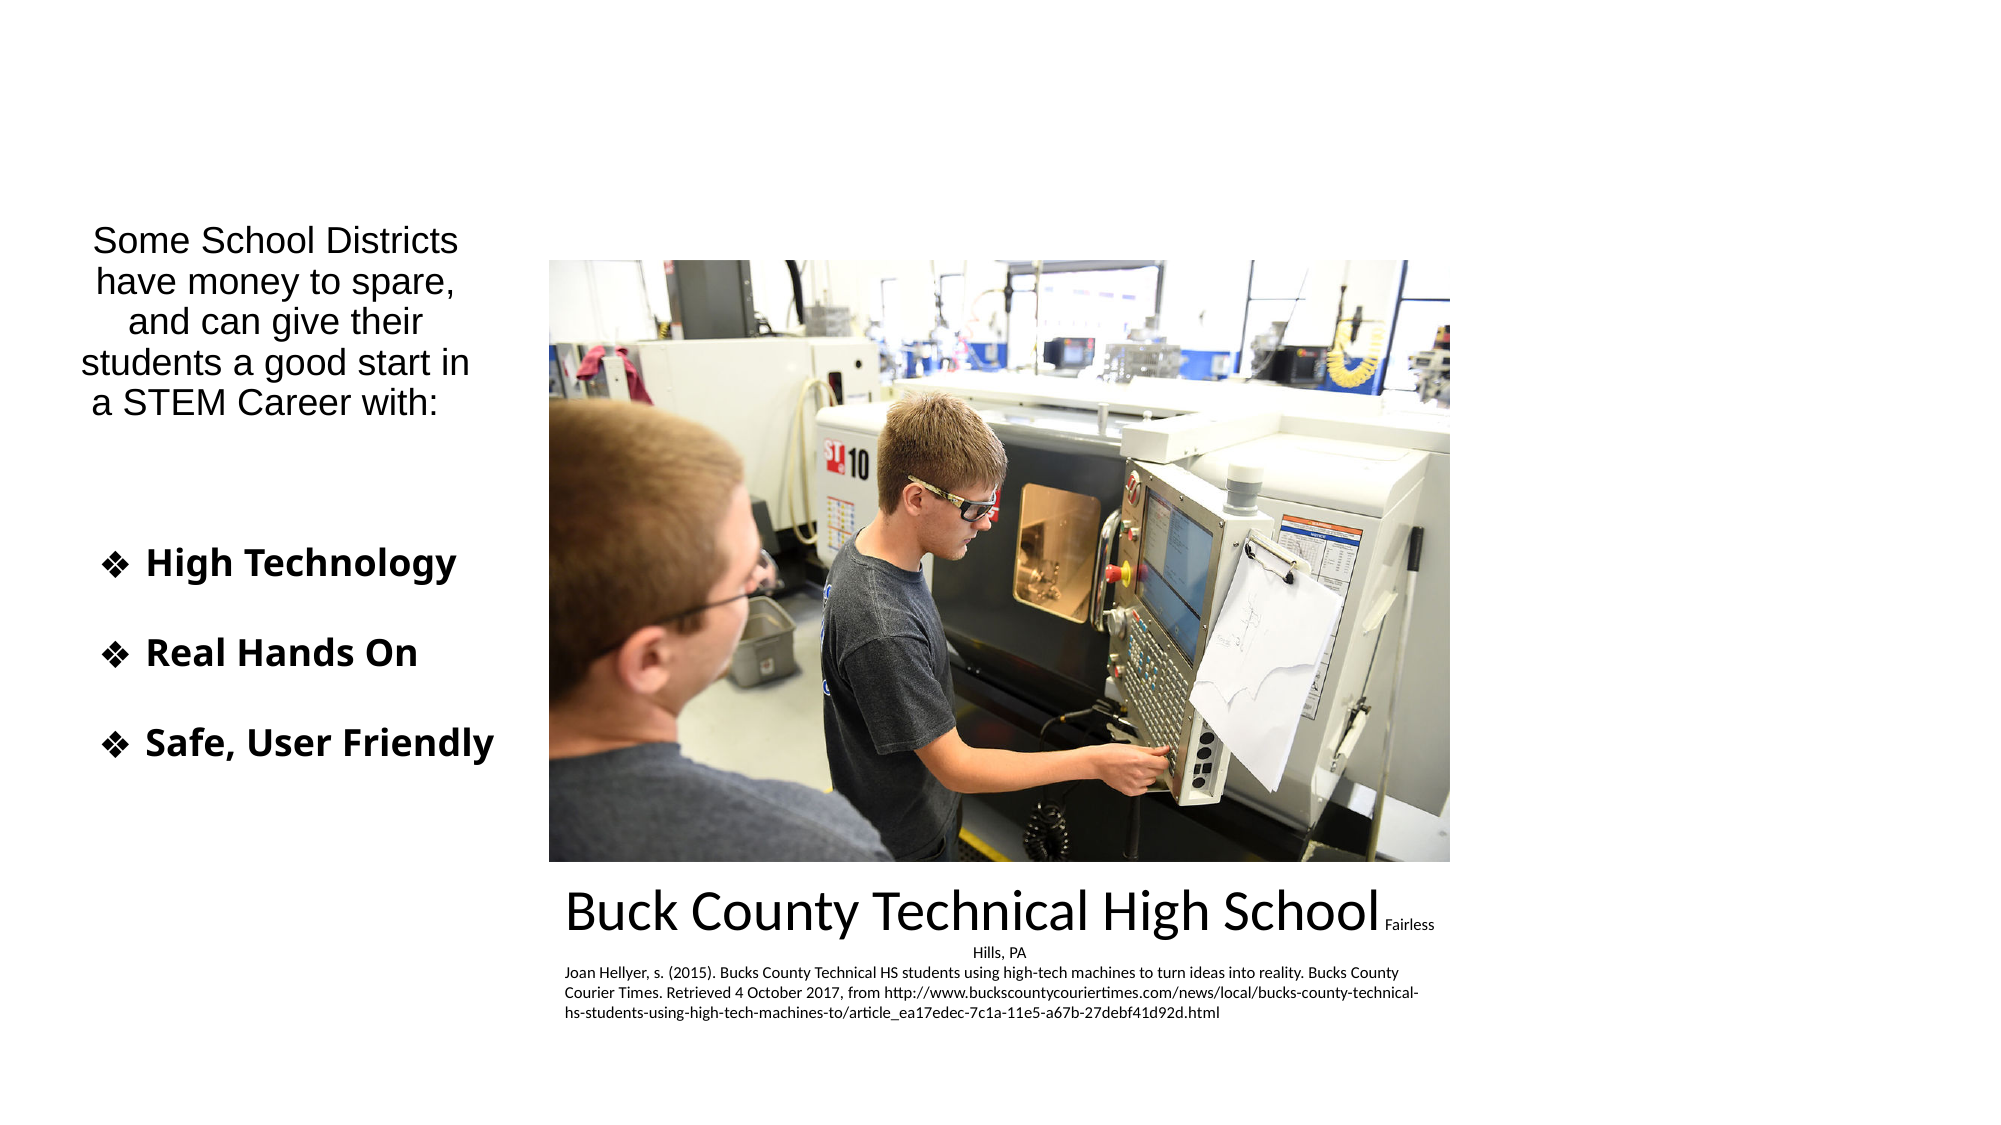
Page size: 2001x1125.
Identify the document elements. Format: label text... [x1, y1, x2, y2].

text_box High Technology Real Hands On Safe, User Friendly [83, 531, 525, 820]
text_box Buck County Technical High School Fairless Hills, PA Joan Hellyer, s. (2015). Bucks County Technical HS students using high-tech machines to turn ideas into reality. Bucks County Courier Times. Retrieved 4 October 2017, from http://www.buckscountycouriertimes.com/news/local/bucks-county-technical-hs-students-using-high-tech-machines-to/article_ea17edec-7c1a-11e5-a67b-27debf41d92d.html [549, 869, 1450, 1065]
text_box Some School Districts have money to spare, and can give their students a good start in a STEM Career with: [51, 198, 500, 432]
picture [549, 259, 1451, 862]
